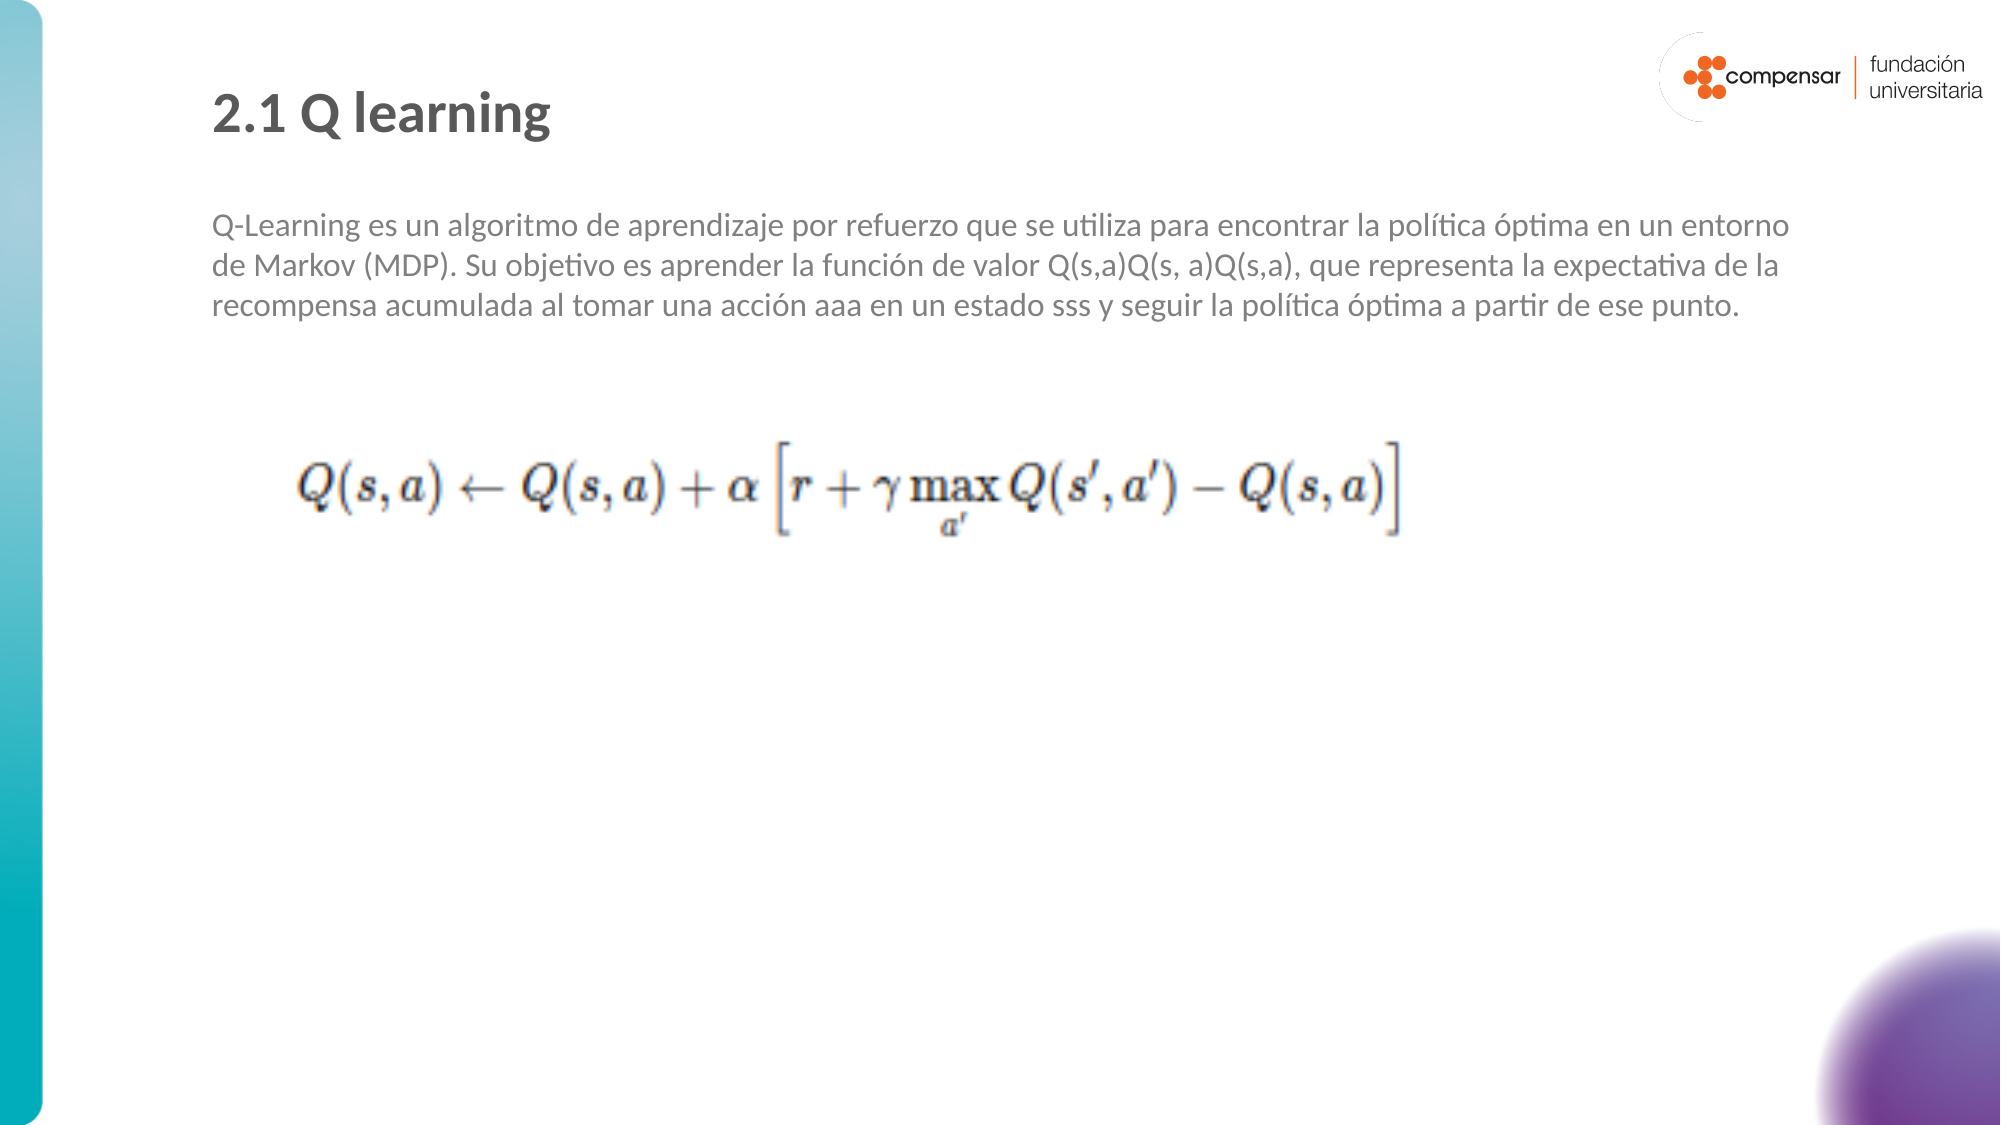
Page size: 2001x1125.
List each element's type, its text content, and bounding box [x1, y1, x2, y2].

picture [0, 0, 2001, 1125]
text_box 2.1 Q learning [185, 81, 943, 144]
text_box Q-Learning es un algoritmo de aprendizaje por refuerzo que se utiliza para encontrar la política óptima en un entorno de Markov (MDP). Su objetivo es aprender la función de valor Q(s,a)Q(s, a)Q(s,a), que representa la expectativa de la recompensa acumulada al tomar una acción aaa en un estado sss y seguir la política óptima a partir de ese punto. [184, 151, 1855, 376]
